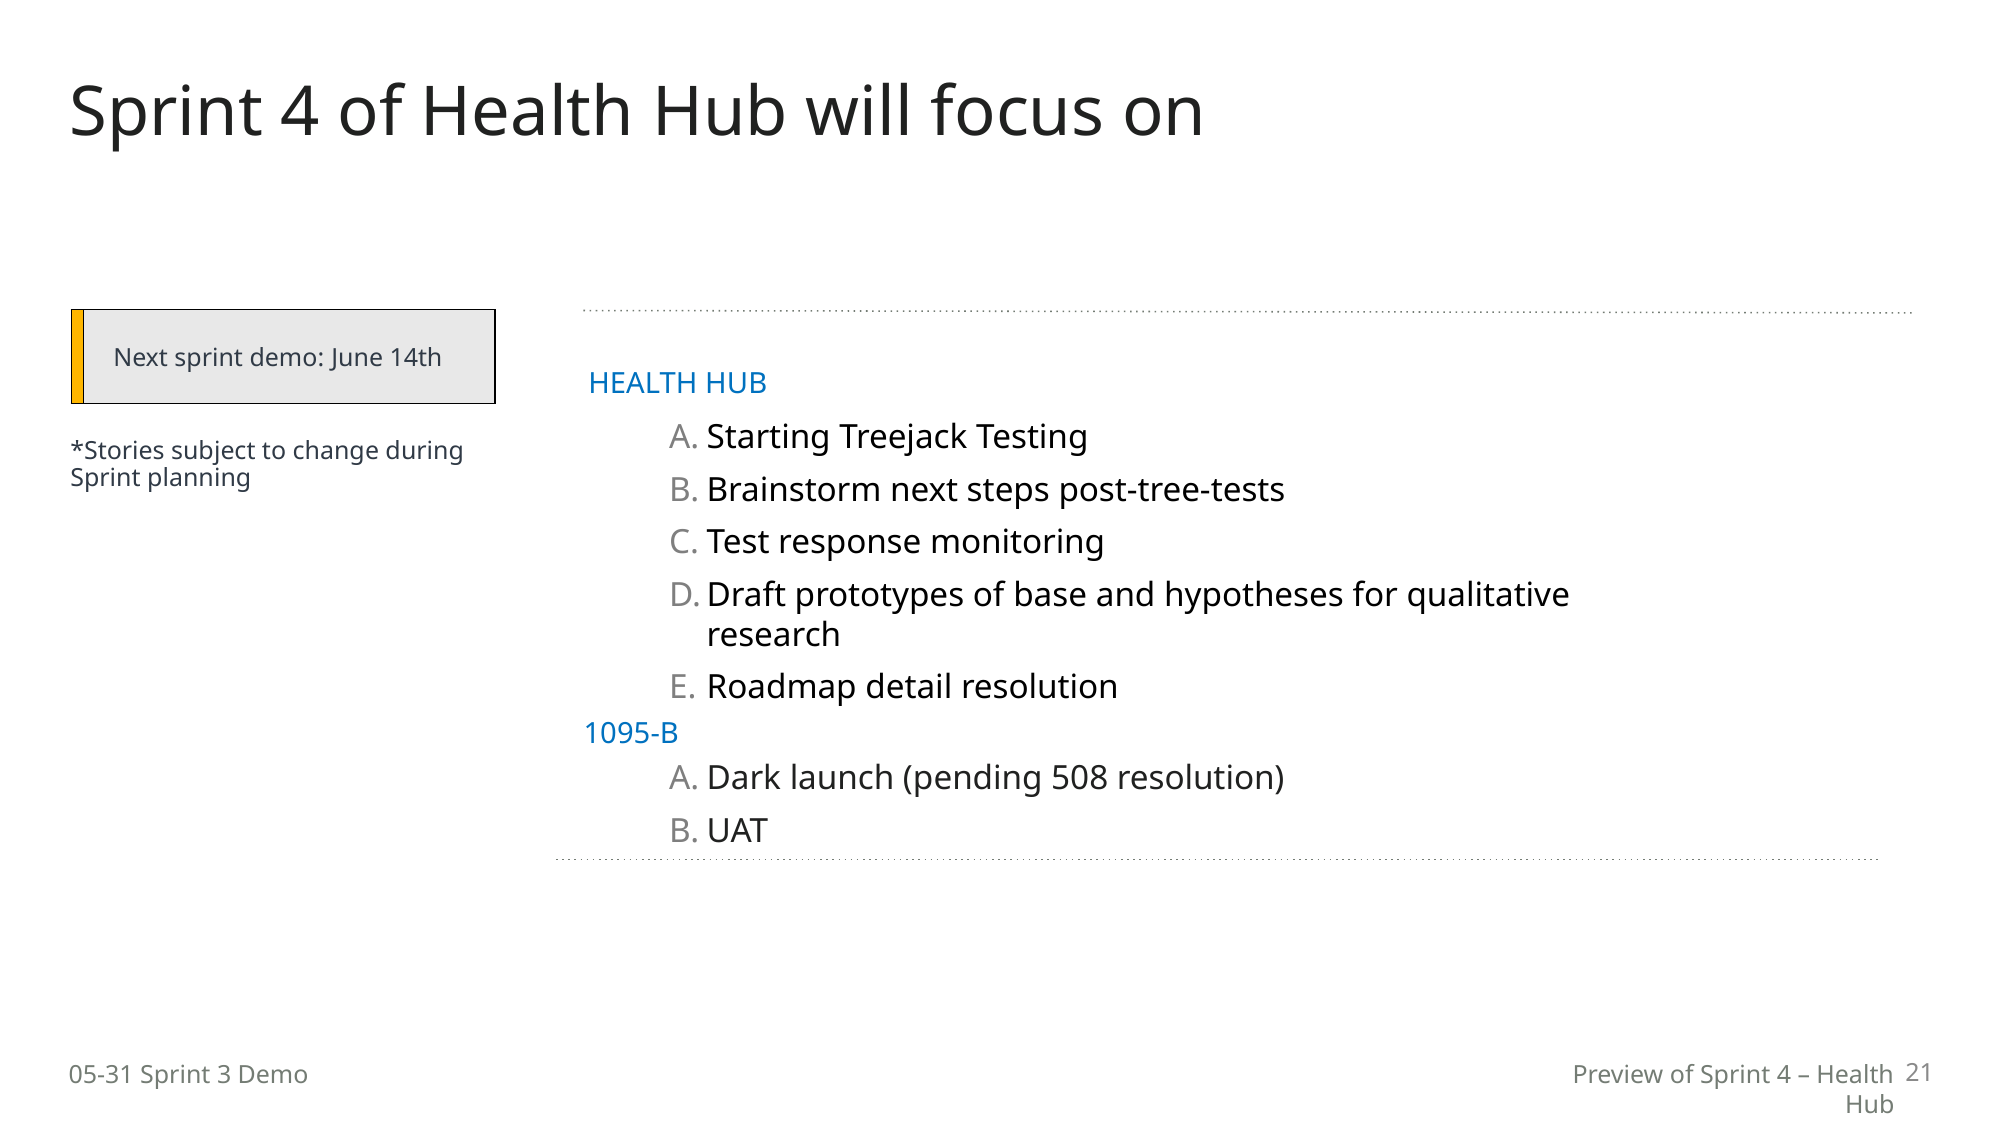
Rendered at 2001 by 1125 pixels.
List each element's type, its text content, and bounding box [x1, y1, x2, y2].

text_box Starting Treejack Testing Brainstorm next steps post-tree-tests Test response monitoring Draft prototypes of base and hypotheses for qualitative research Roadmap detail resolution [669, 415, 1689, 706]
text_box *Stories subject to change during Sprint planning [38, 430, 497, 500]
text_box HEALTH HUB [588, 357, 1380, 418]
text_box Preview of Sprint 4 – Health Hub [1530, 1051, 1910, 1125]
slide_number 21 [1882, 1043, 1949, 1104]
text_box 05-31 Sprint 3 Demo [68, 1051, 516, 1097]
table_header [72, 310, 83, 403]
table_header Next sprint demo: June 14th [84, 310, 494, 403]
text_box Sprint 4 of Health Hub will focus on [54, 60, 1683, 240]
text_box 1095-B [583, 706, 1375, 768]
text_box Dark launch (pending 508 resolution) UAT [669, 756, 1689, 849]
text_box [583, 310, 1915, 314]
